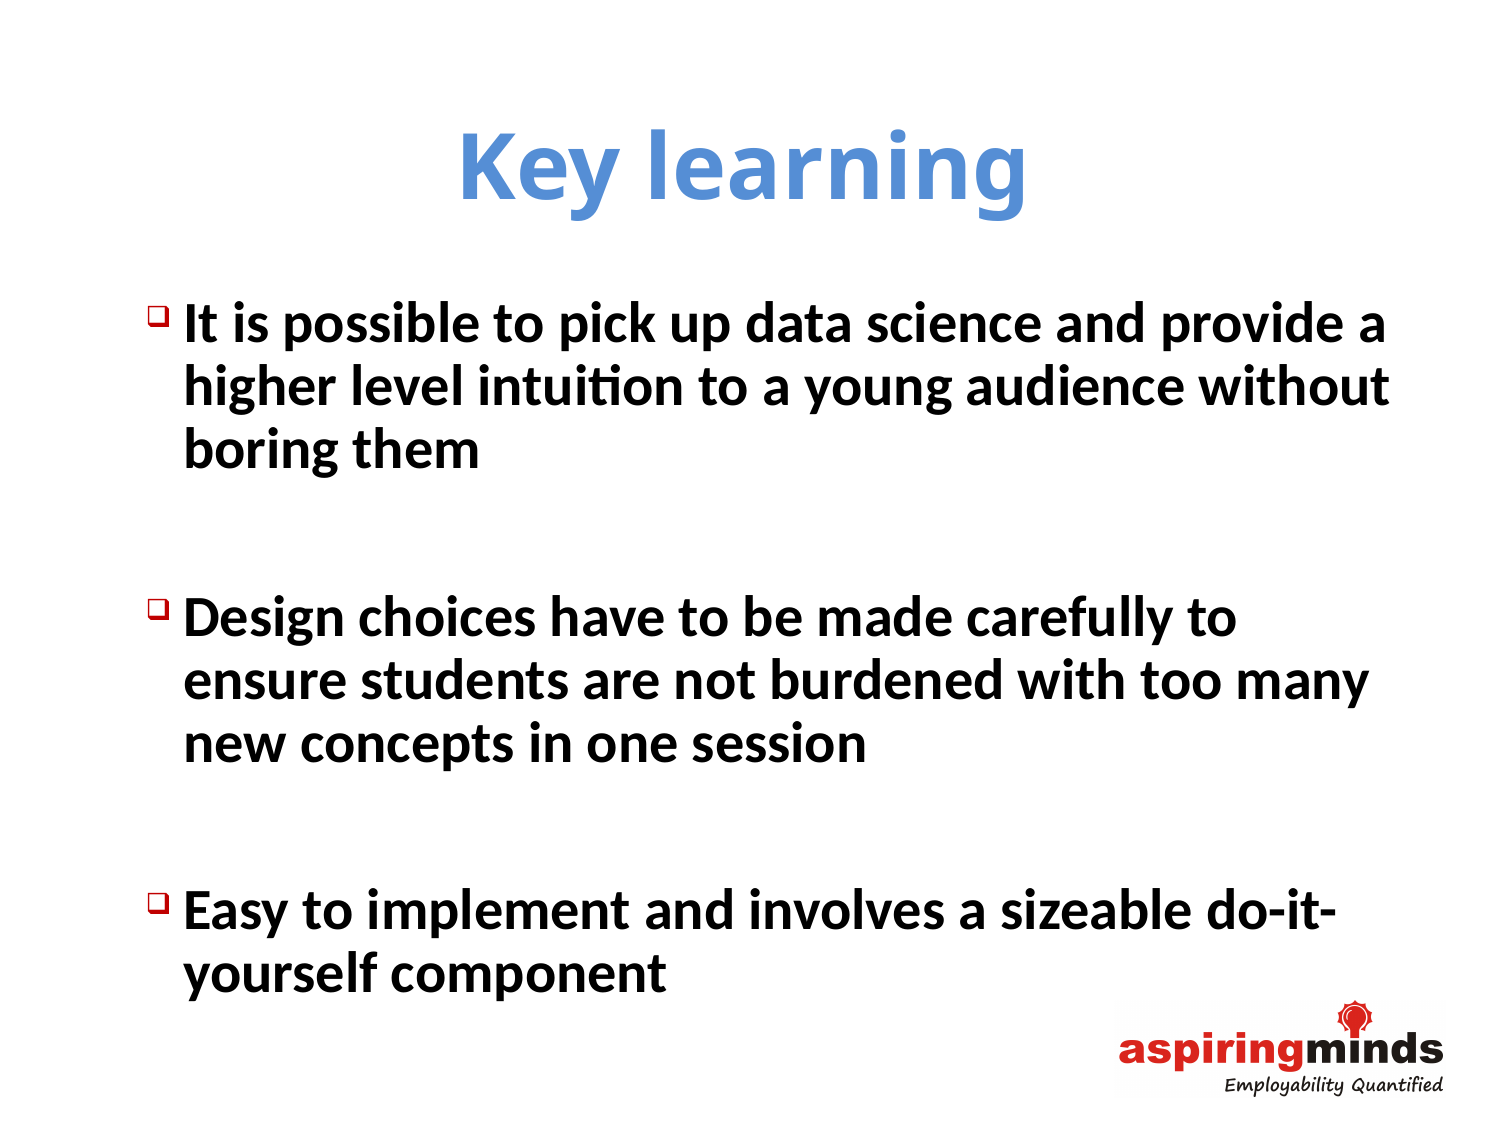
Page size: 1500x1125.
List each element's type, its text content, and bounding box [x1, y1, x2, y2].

title Key learning [68, 69, 1419, 257]
text_box It is possible to pick up data science and provide a higher level intuition to a young audience without boring them Design choices have to be made carefully to ensure students are not burdened with too many new concepts in one session Easy to implement and involves a sizeable do-it-yourself component [130, 285, 1419, 969]
picture [1113, 1000, 1446, 1098]
